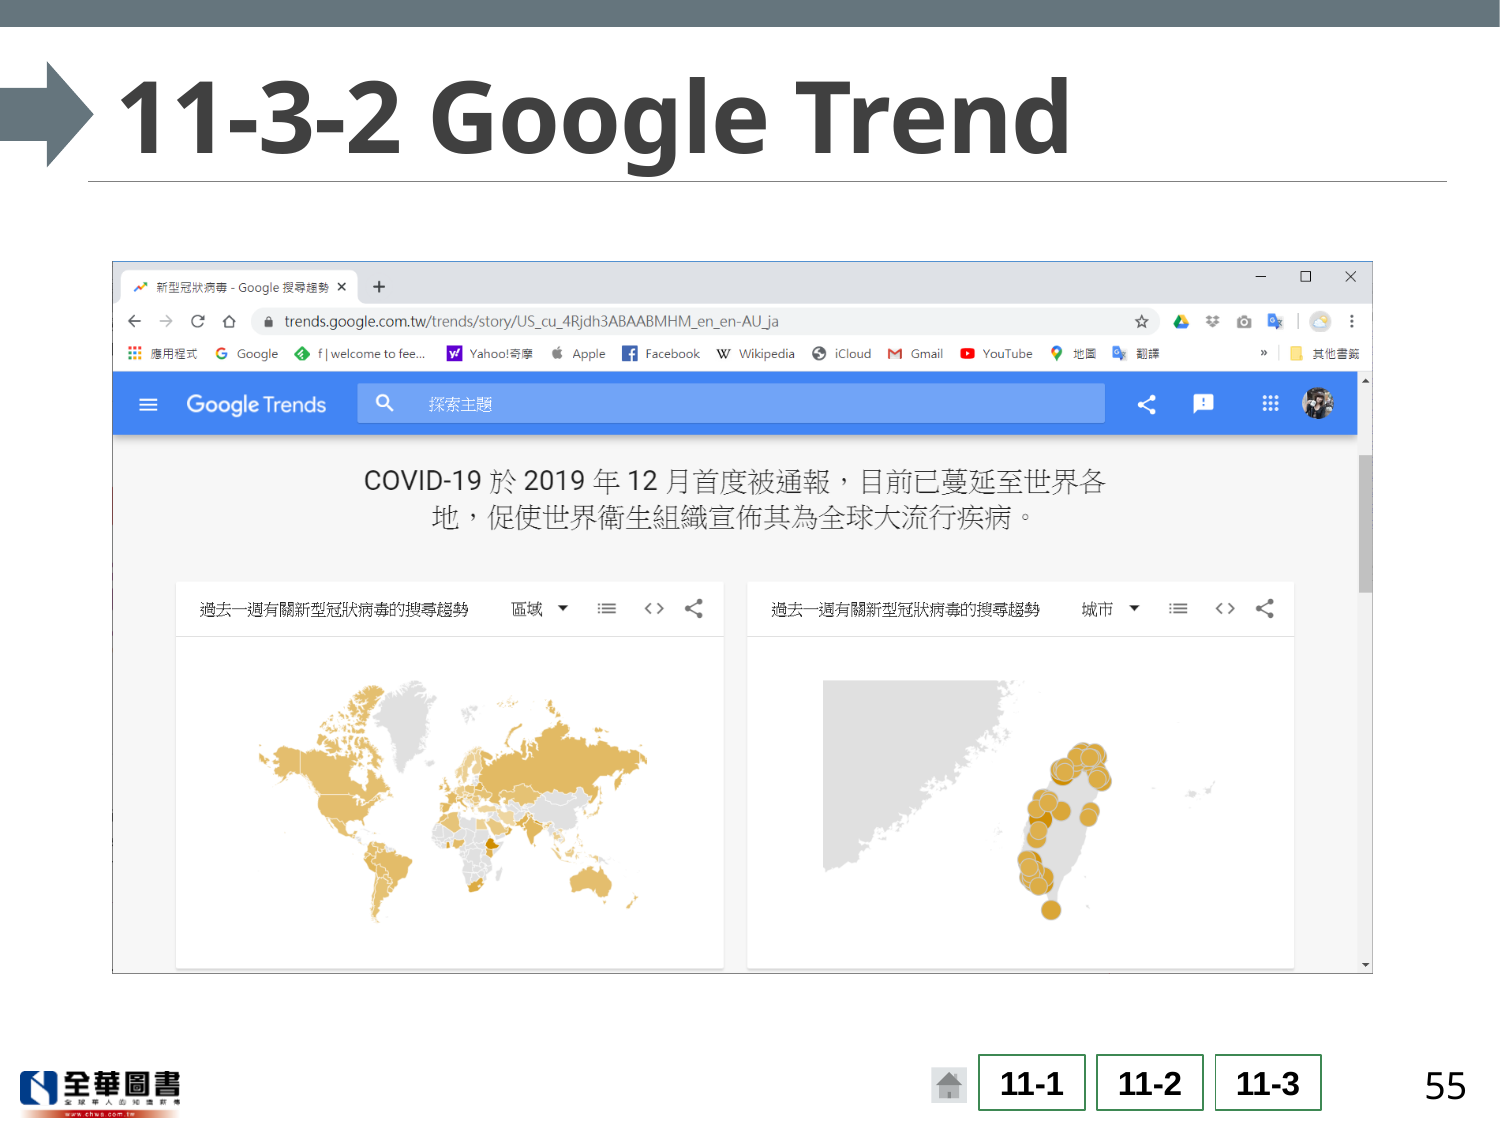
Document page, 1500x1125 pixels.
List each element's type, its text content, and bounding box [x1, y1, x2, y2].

title 11-3-2 Google Trend [100, 47, 1447, 182]
slide_number 55 [1320, 1057, 1483, 1118]
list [111, 261, 1373, 974]
picture [20, 1071, 180, 1118]
